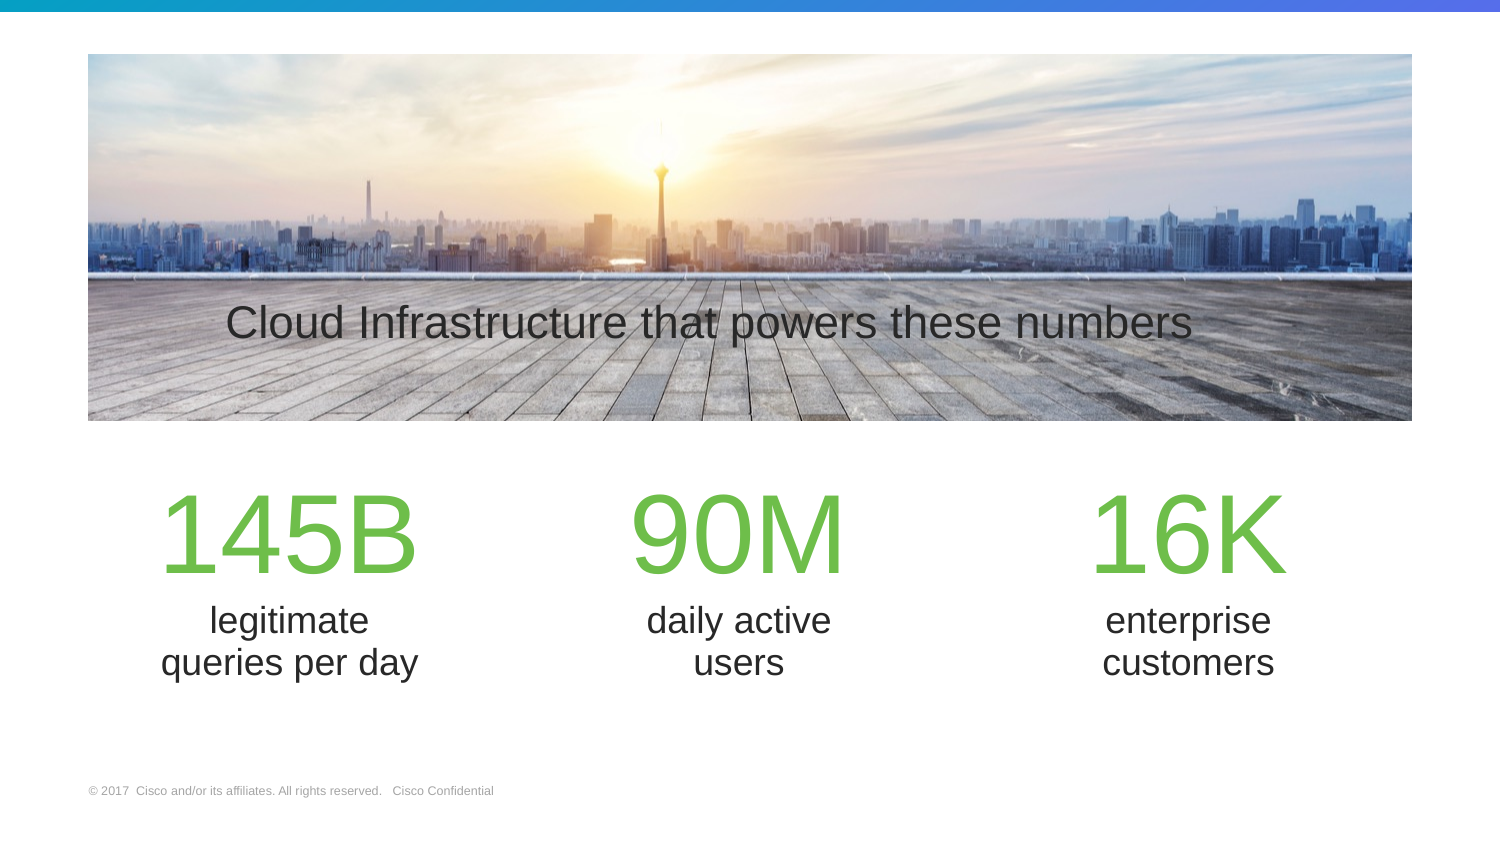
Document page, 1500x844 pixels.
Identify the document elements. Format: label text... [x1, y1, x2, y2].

picture [88, 54, 1412, 421]
text_box 16K enterprise customers [1034, 463, 1343, 706]
text_box 145B legitimate queries per day [135, 463, 444, 706]
text_box 90M daily active users [584, 463, 894, 706]
